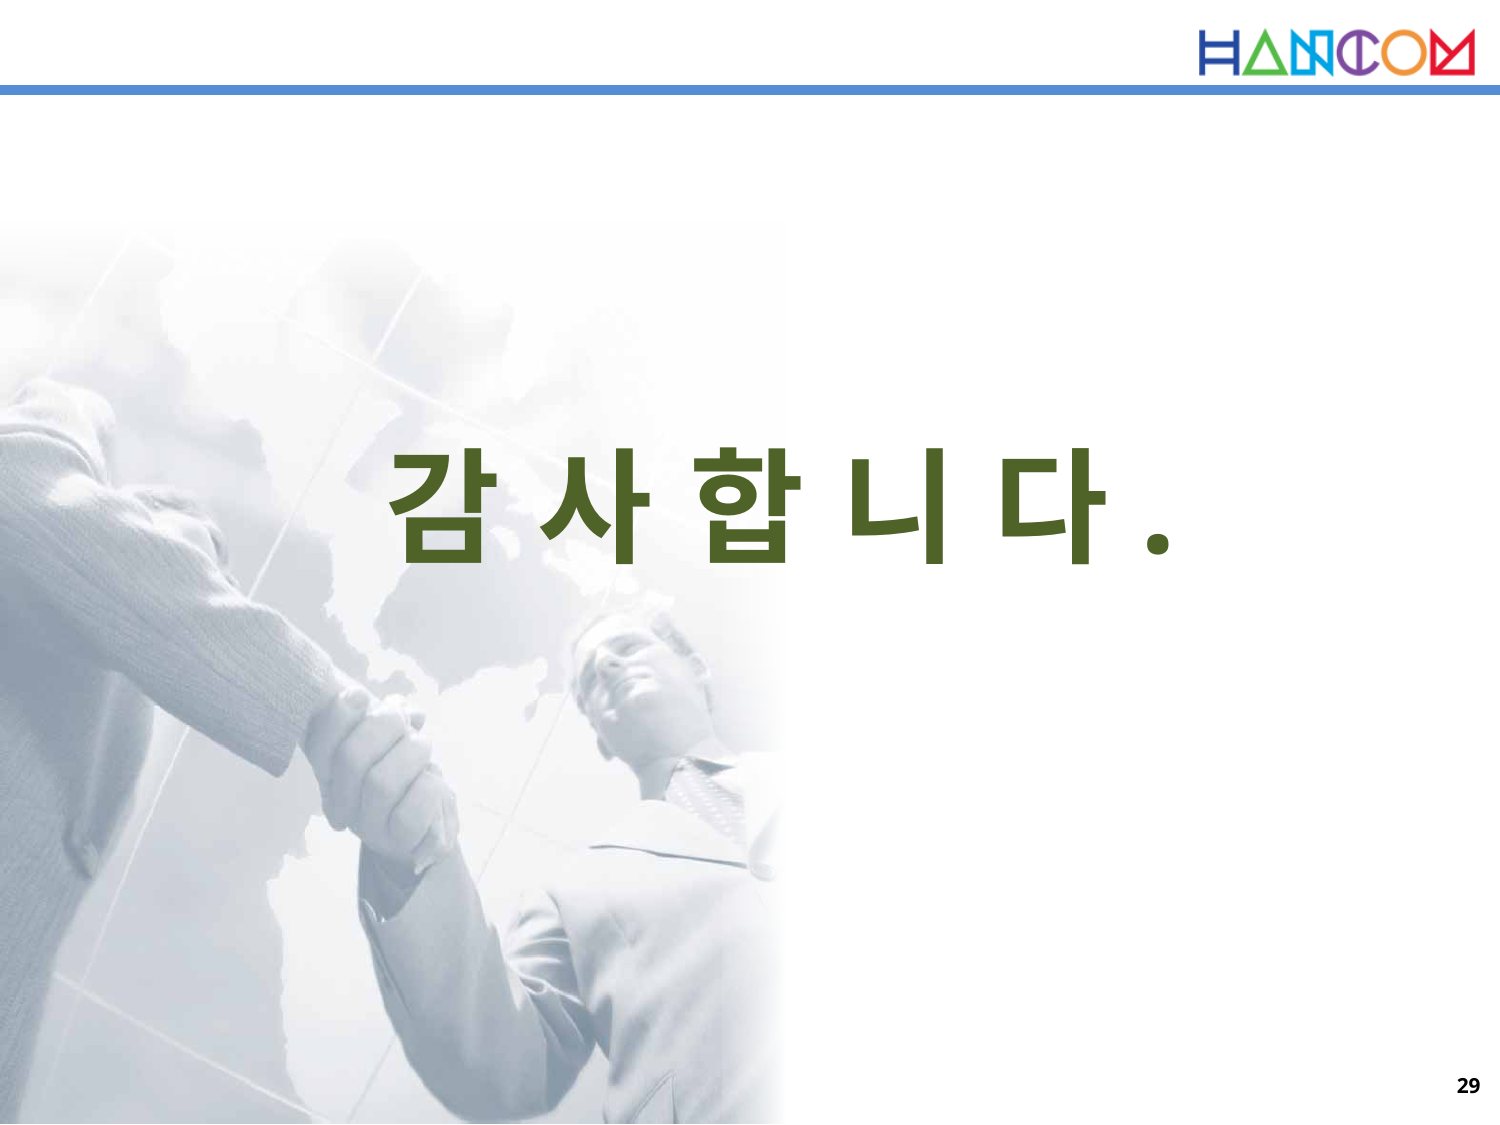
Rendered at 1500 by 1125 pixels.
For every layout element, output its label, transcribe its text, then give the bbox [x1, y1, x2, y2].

slide_number 28 [1399, 1065, 1496, 1125]
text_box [0, 113, 887, 1125]
text_box 감 사 합 니 다. [890, 420, 1247, 586]
picture [1198, 27, 1476, 77]
